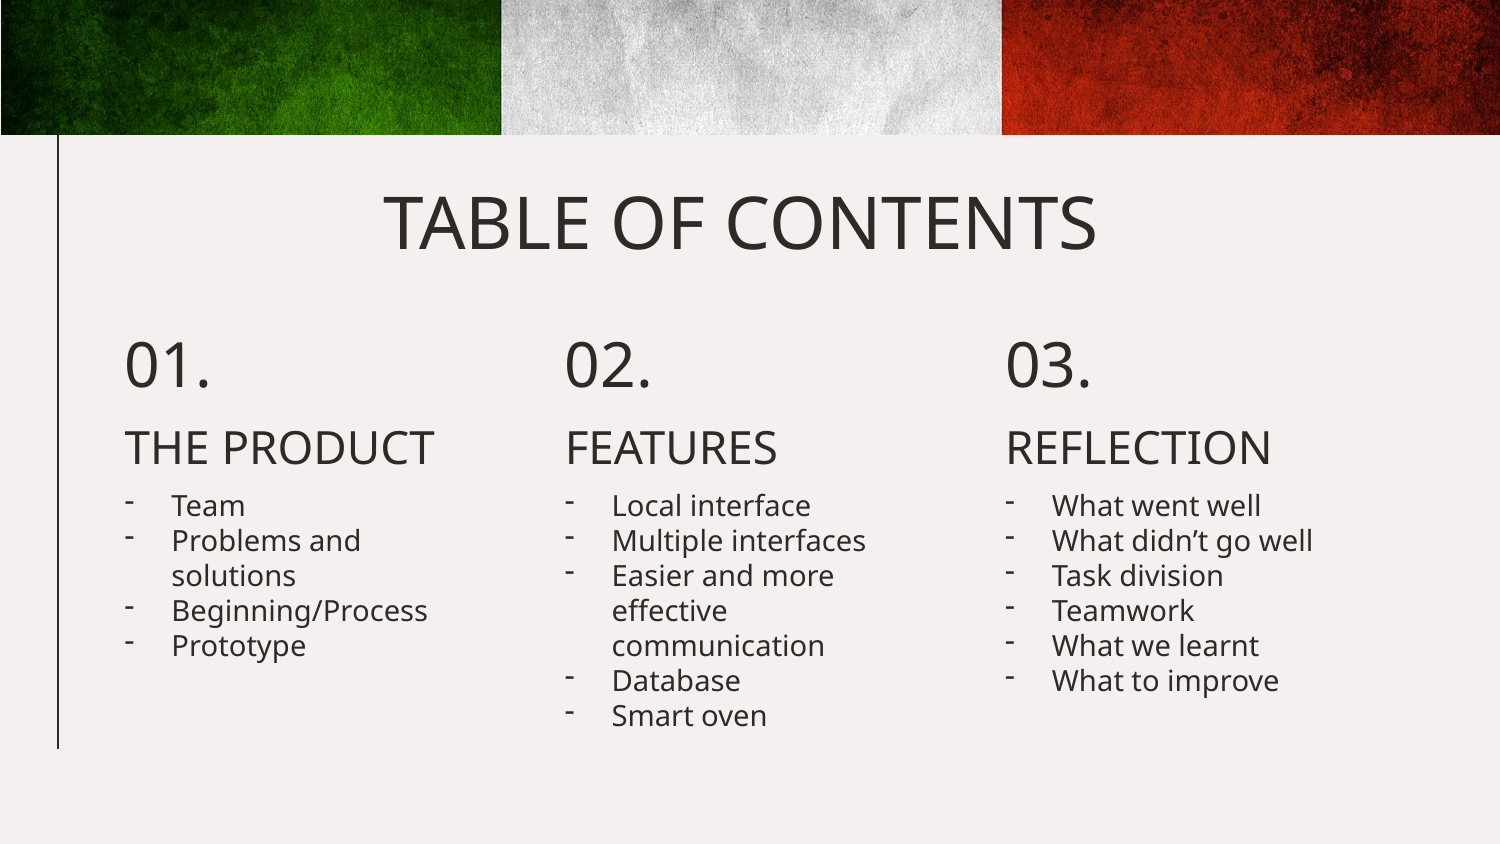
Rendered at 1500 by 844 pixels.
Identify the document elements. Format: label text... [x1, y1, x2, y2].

title 02. [549, 314, 759, 412]
subtitle Team Problems and solutions Beginning/Process Prototype [109, 472, 493, 675]
title TABLE OF CONTENTS [109, 173, 1374, 268]
title THE PRODUCT [109, 402, 522, 490]
title 03. [990, 314, 1200, 412]
subtitle What went well What didn’t go well Task division Teamwork What we learnt What to improve [990, 472, 1374, 710]
title 01. [109, 314, 319, 412]
title REFLECTION [990, 402, 1374, 472]
subtitle Local interface Multiple interfaces Easier and more effective communication Database Smart oven [549, 472, 933, 722]
picture [0, 0, 1500, 135]
title FEATURES [549, 402, 962, 490]
